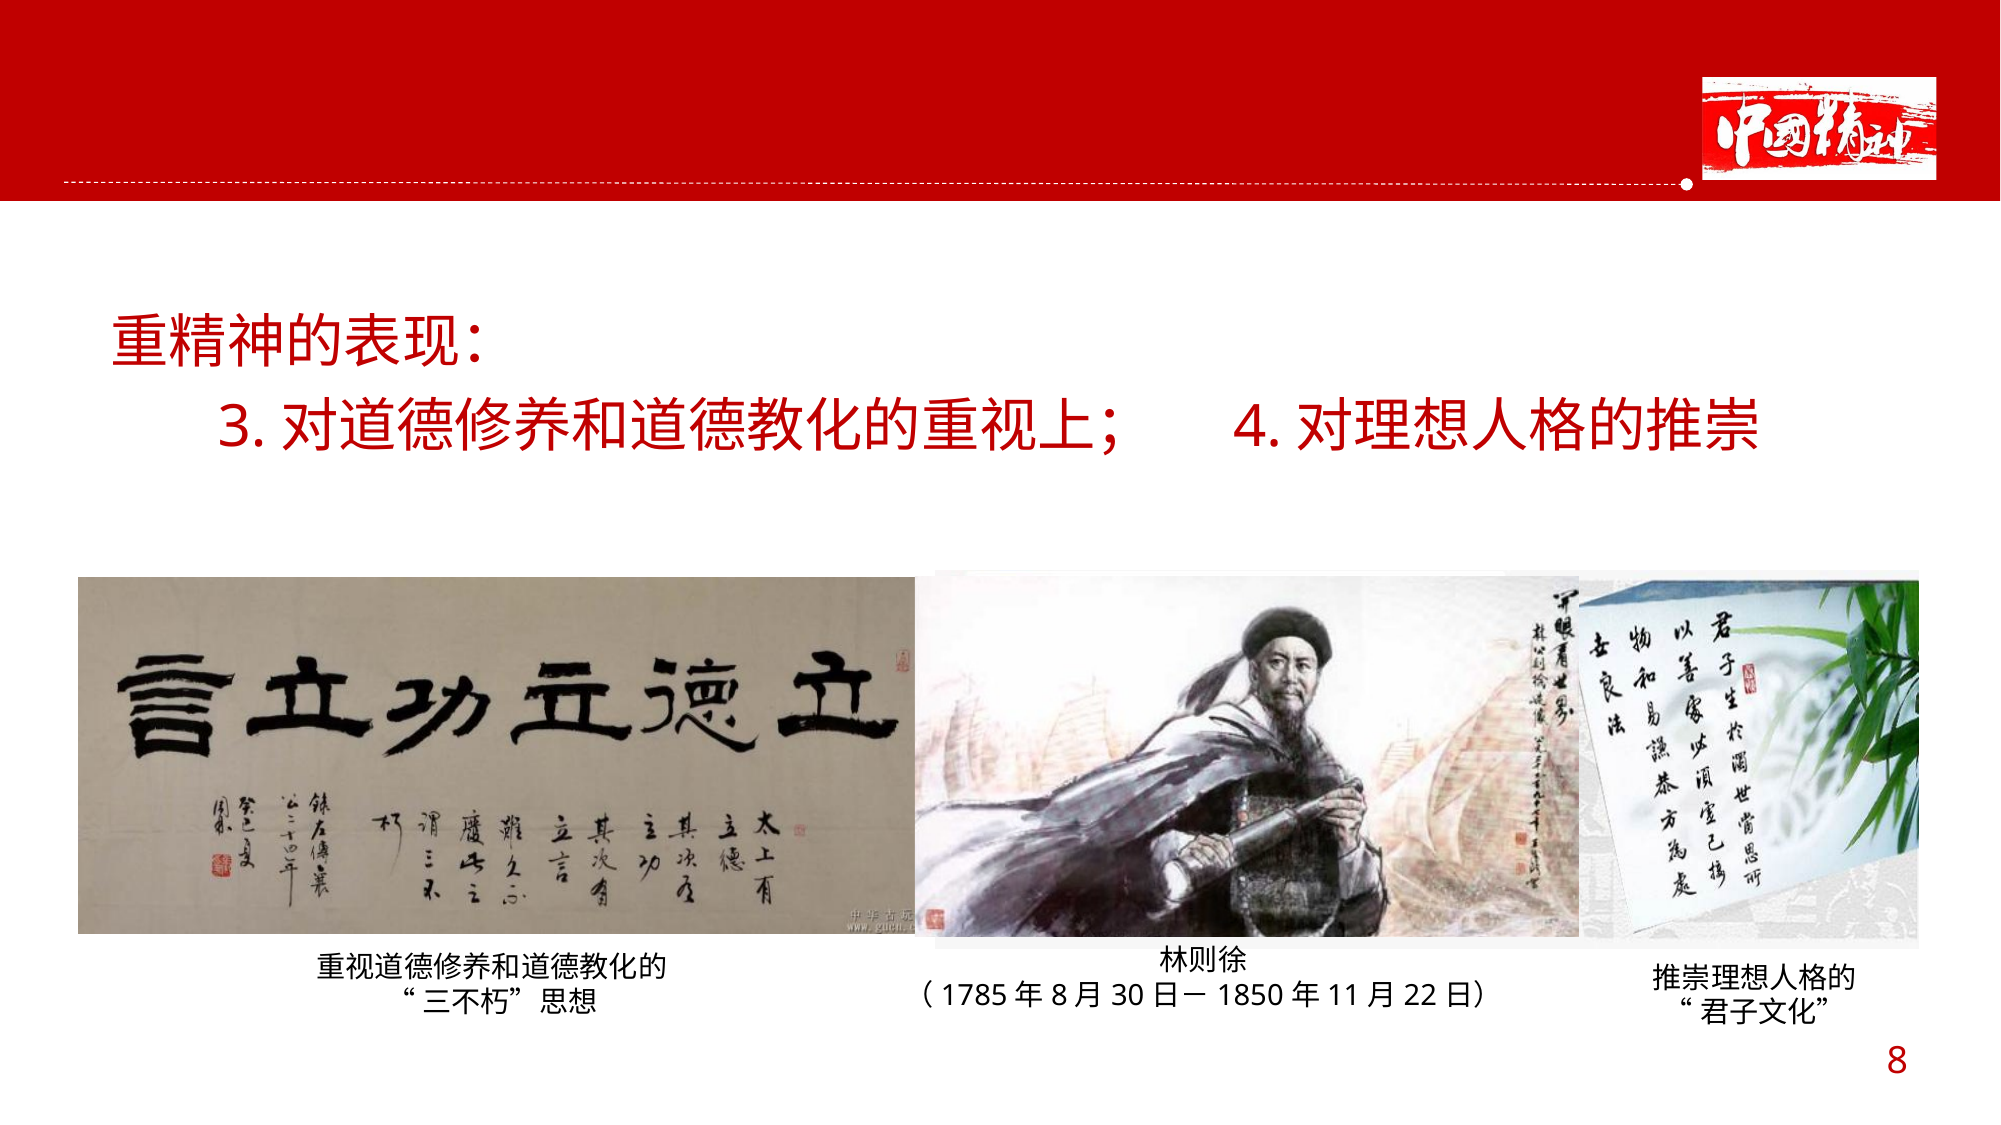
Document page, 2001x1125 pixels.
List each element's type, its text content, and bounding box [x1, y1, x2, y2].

list 重精神的表现： 3.对道德修养和道德教化的重视上； 4.对理想人格的推崇 [95, 305, 1934, 940]
picture [1702, 77, 1937, 180]
text_box 林则徐 （1785年8月30日－1850年11月22日） [889, 935, 1518, 1019]
text_box 推崇理想人格的 “君子文化” [1637, 951, 1873, 1037]
text_box 重视道德修养和道德教化的 “三不朽”思想 [301, 940, 683, 1026]
slide_number 8 [1871, 1028, 1955, 1089]
picture [78, 570, 1919, 949]
